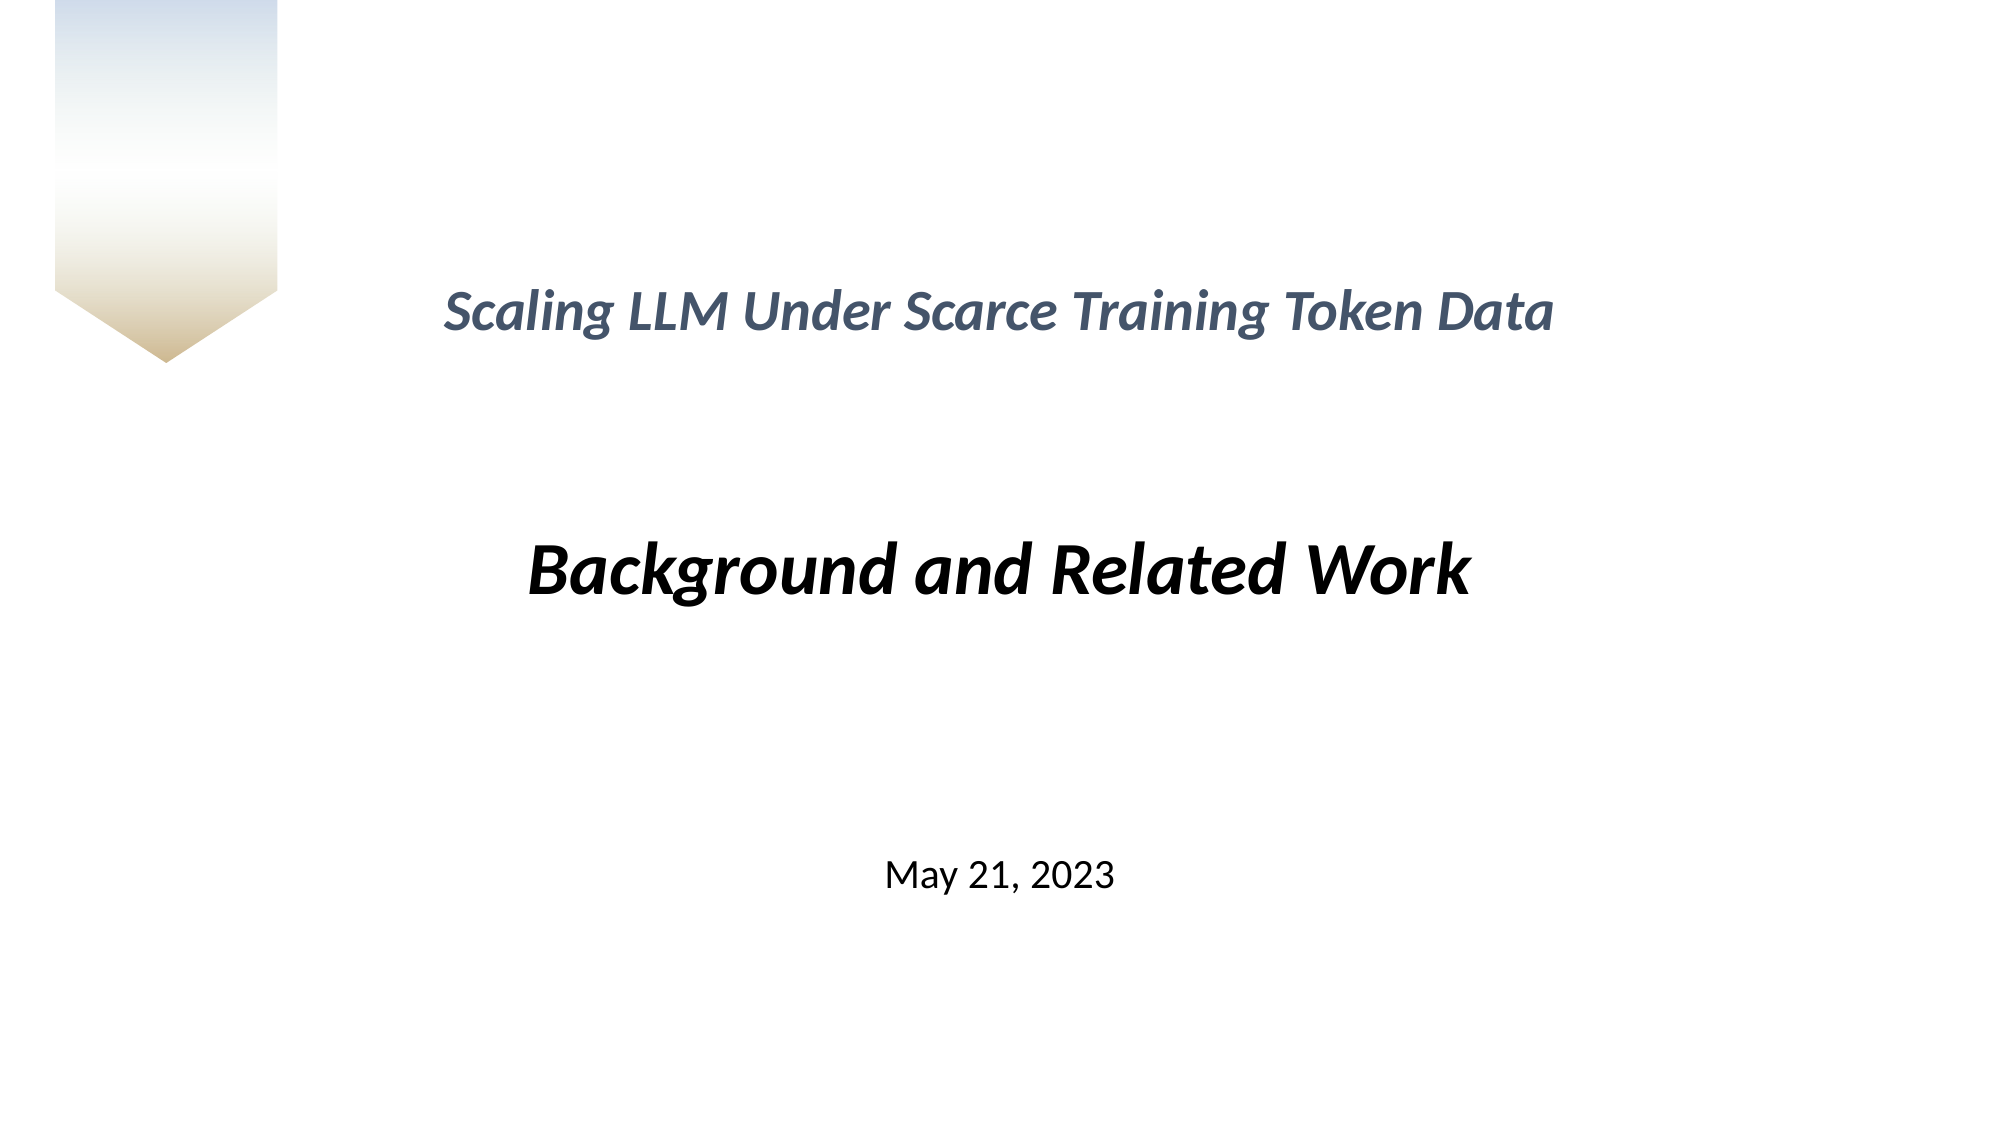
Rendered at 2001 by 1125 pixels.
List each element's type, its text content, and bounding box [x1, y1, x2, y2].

text_box Scaling LLM Under Scarce Training Token Data [294, 189, 1706, 434]
text_box [54, 0, 279, 365]
text_box Background and Related Work [294, 482, 1706, 657]
title May 21, 2023 [841, 813, 1159, 936]
